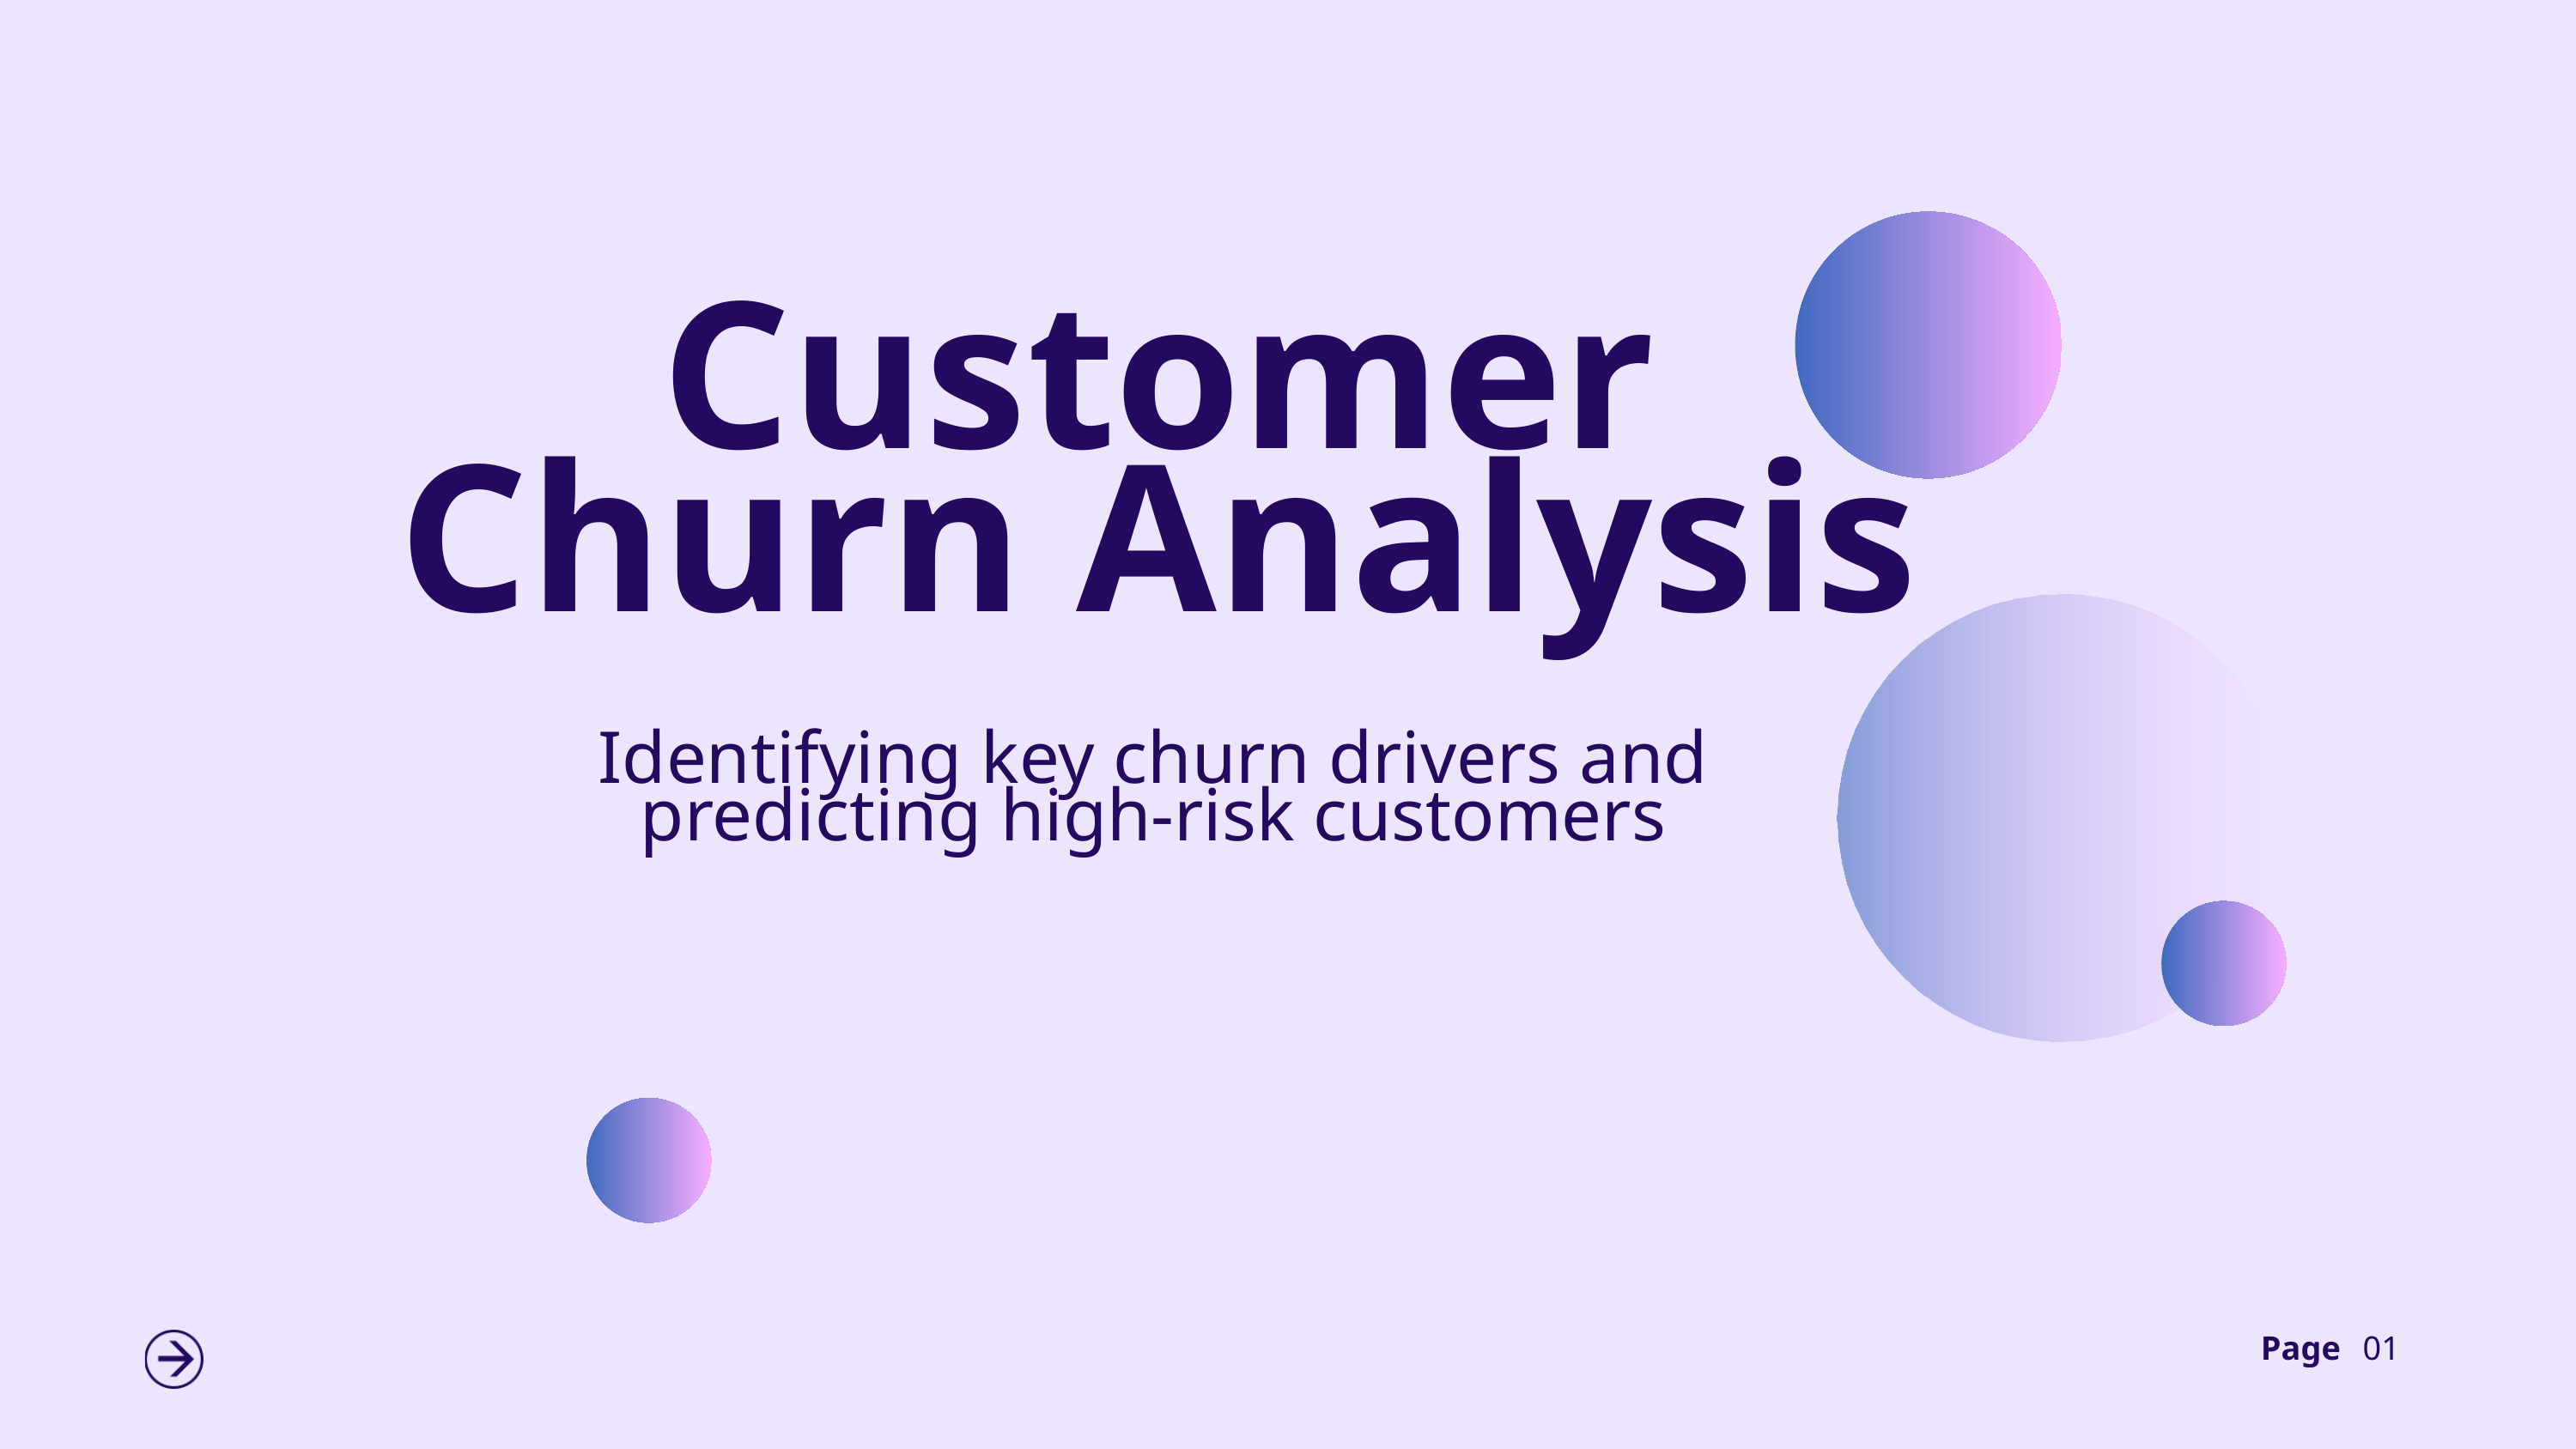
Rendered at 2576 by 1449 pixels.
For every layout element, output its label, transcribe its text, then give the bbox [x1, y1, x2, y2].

text_box 01 [2362, 1333, 2413, 1367]
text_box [1795, 211, 2063, 479]
text_box Identifying key churn drivers and predicting high-risk customers [470, 740, 1832, 855]
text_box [1837, 593, 2287, 1043]
text_box [144, 1330, 204, 1389]
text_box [2160, 900, 2287, 1027]
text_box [586, 1097, 712, 1223]
text_box Page [2260, 1333, 2362, 1367]
text_box Customer Churn Analysis [343, 325, 1974, 652]
